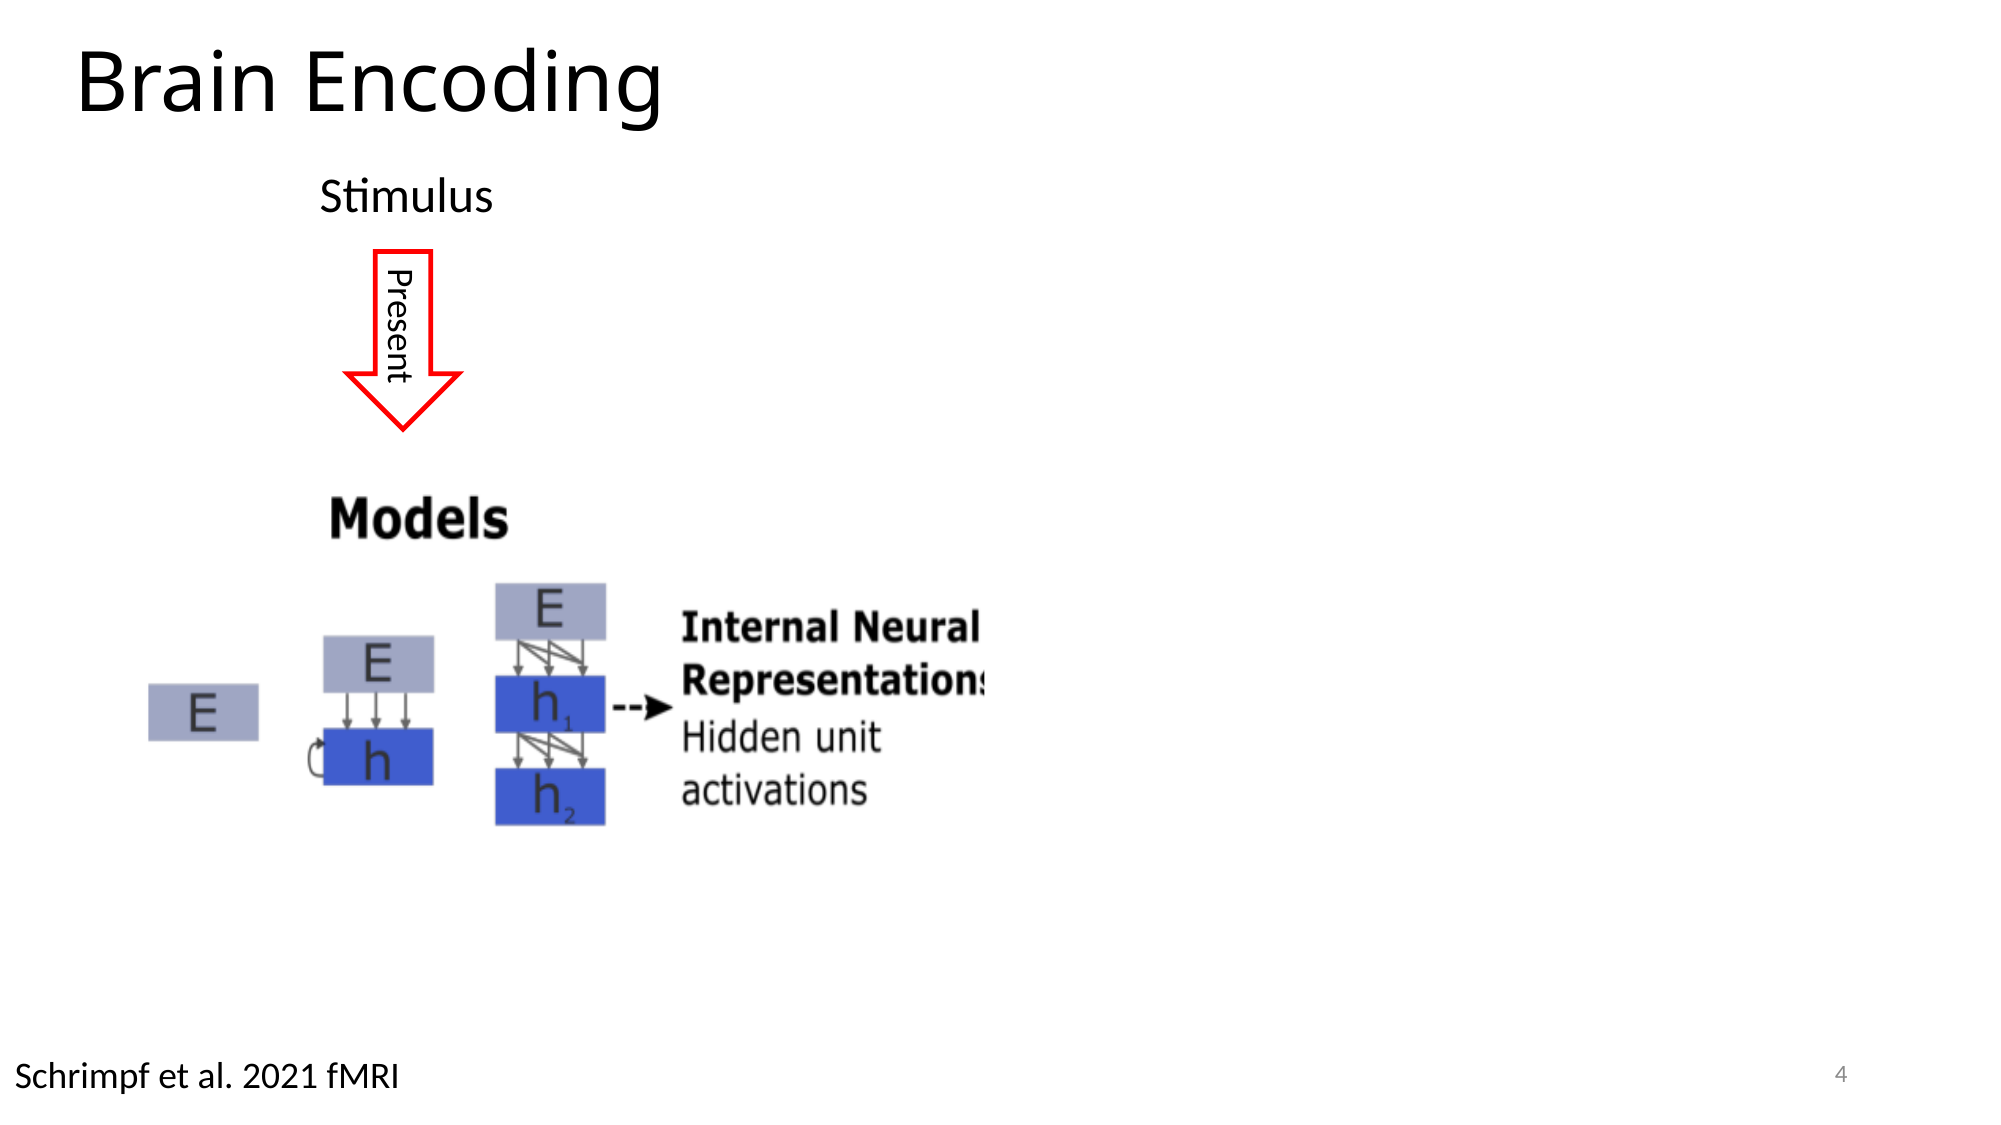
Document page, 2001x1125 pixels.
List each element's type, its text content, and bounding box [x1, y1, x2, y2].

title Brain Encoding [59, 15, 1785, 155]
text_box Present [374, 250, 432, 362]
text_box Stimulus [304, 154, 518, 230]
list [106, 362, 985, 944]
text_box Schrimpf et al. 2021 fMRI [0, 1043, 418, 1104]
slide_number 4 [1412, 1042, 1863, 1103]
